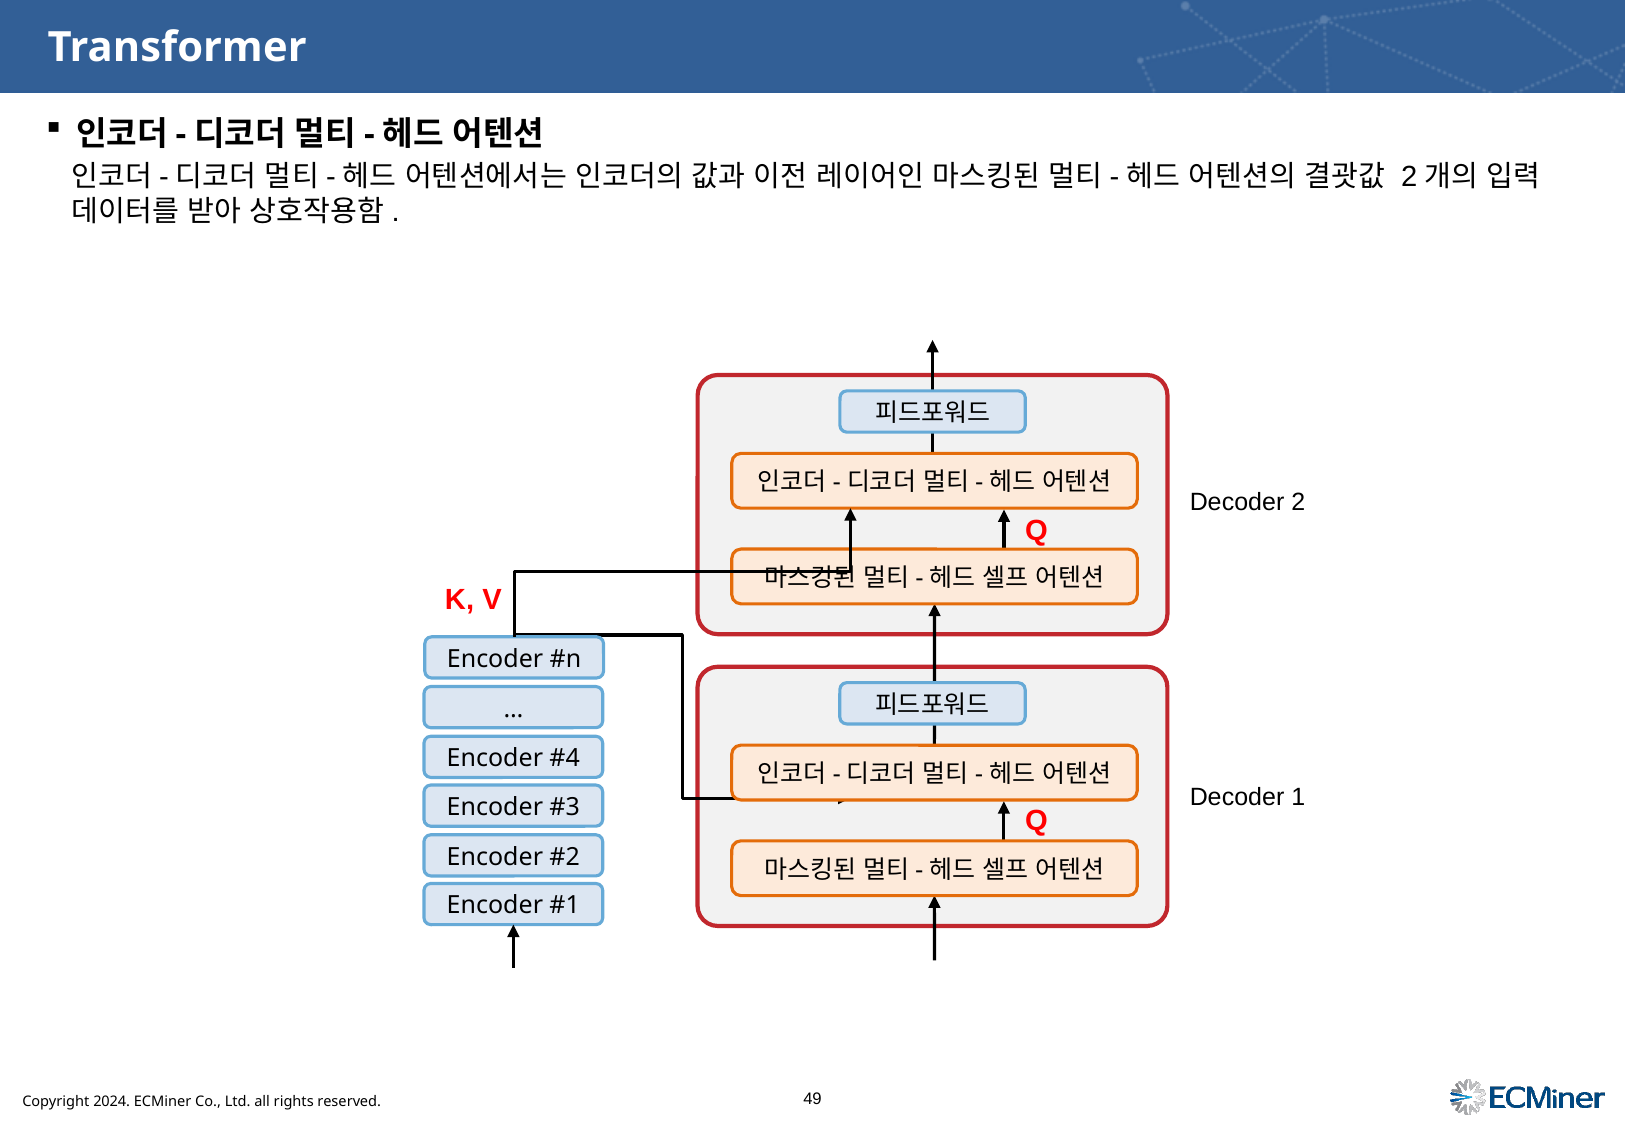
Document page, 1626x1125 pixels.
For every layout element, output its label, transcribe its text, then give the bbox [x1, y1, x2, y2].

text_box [411, 339, 1330, 968]
picture [1450, 1079, 1605, 1115]
title Transformer [32, 12, 1435, 79]
list 인코더-디코더 멀티-헤드 어텐션 [34, 93, 1581, 160]
text_box 인코더-디코더 멀티-헤드 어텐션에서는 인코더의 값과 이전 레이어인 마스킹된 멀티-헤드 어텐션의 결괏값 2개의 입력 데이터를 받아 상호작용함. [59, 151, 1581, 268]
picture [0, 0, 1625, 93]
